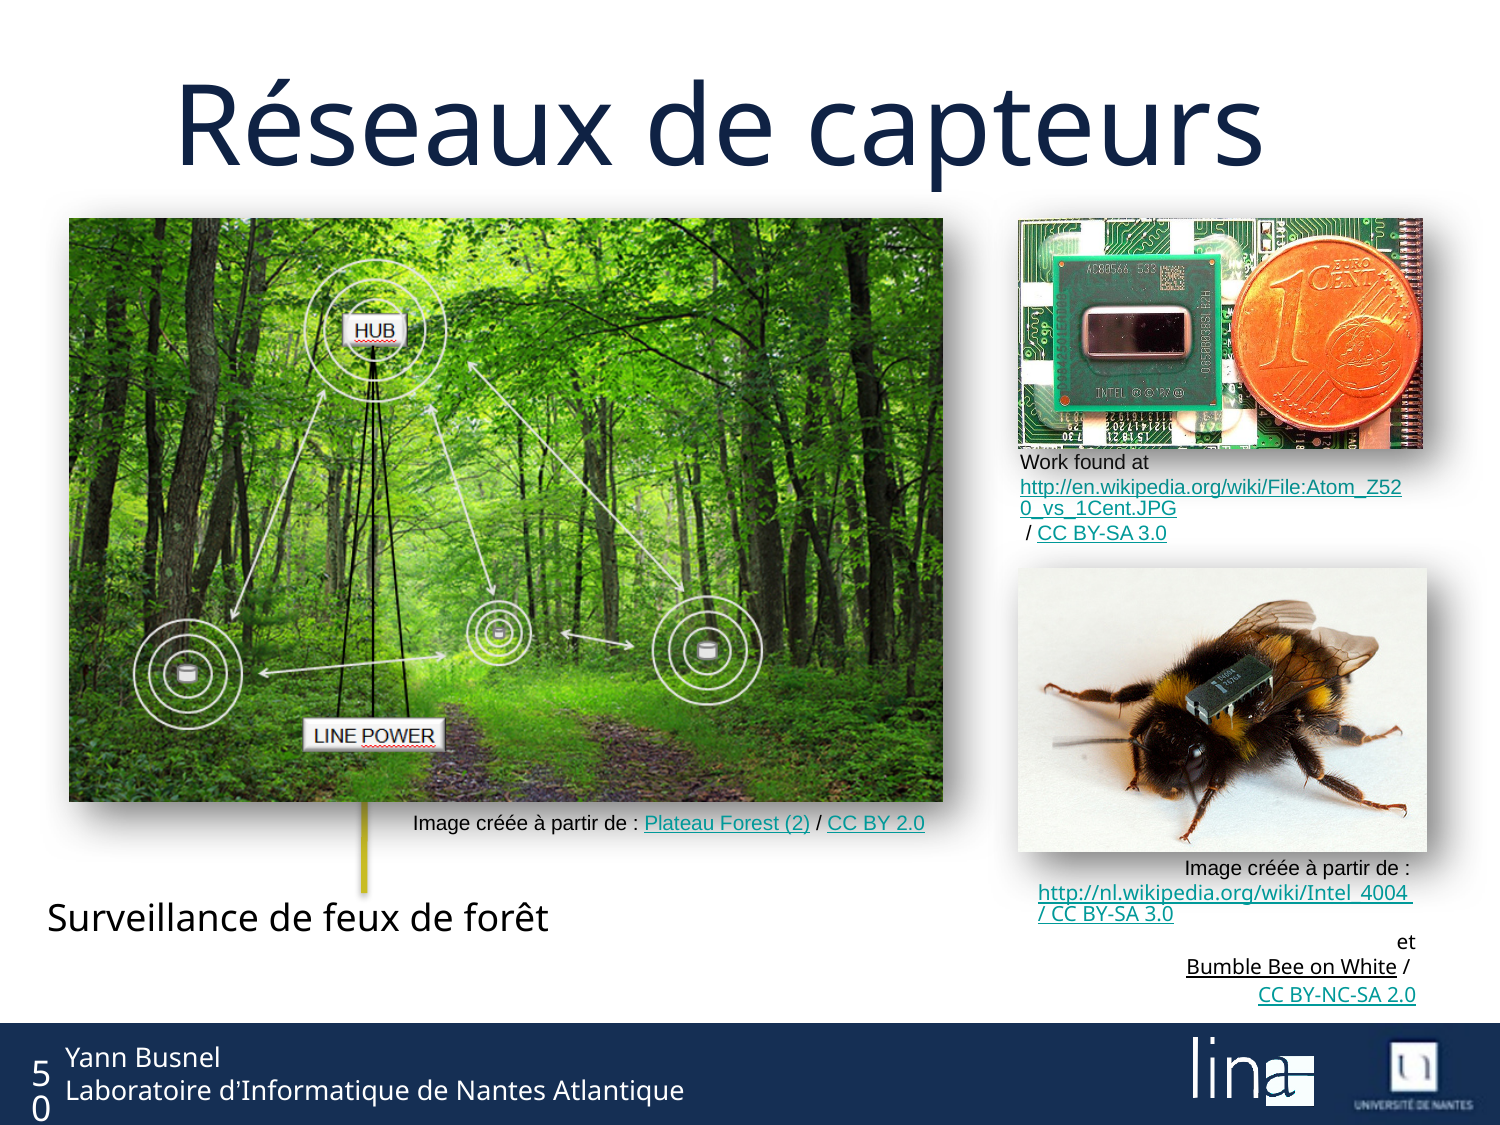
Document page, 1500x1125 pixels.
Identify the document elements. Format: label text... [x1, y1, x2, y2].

picture [1018, 218, 1424, 449]
text_box Image créée à partir de : http://nl.wikipedia.org/wiki/Intel_4004 / CC BY-SA 3.0 et Bumble Bee on White / CC BY-NC-SA 2.0 [1023, 847, 1431, 997]
title Réseaux de capteurs [44, 22, 1395, 219]
picture [1018, 568, 1427, 853]
text_box Surveillance de feux de forêt [32, 886, 565, 947]
picture [0, 1023, 1500, 1125]
picture [69, 218, 943, 803]
text_box Image créée à partir de : Plateau Forest (2) / CC BY 2.0 [397, 811, 940, 842]
slide_number 50 [20, 1045, 70, 1100]
text_box Work found at http://en.wikipedia.org/wiki/File:Atom_Z520_vs_1Cent.JPG / CC BY-SA 3.0 [1005, 462, 1423, 532]
